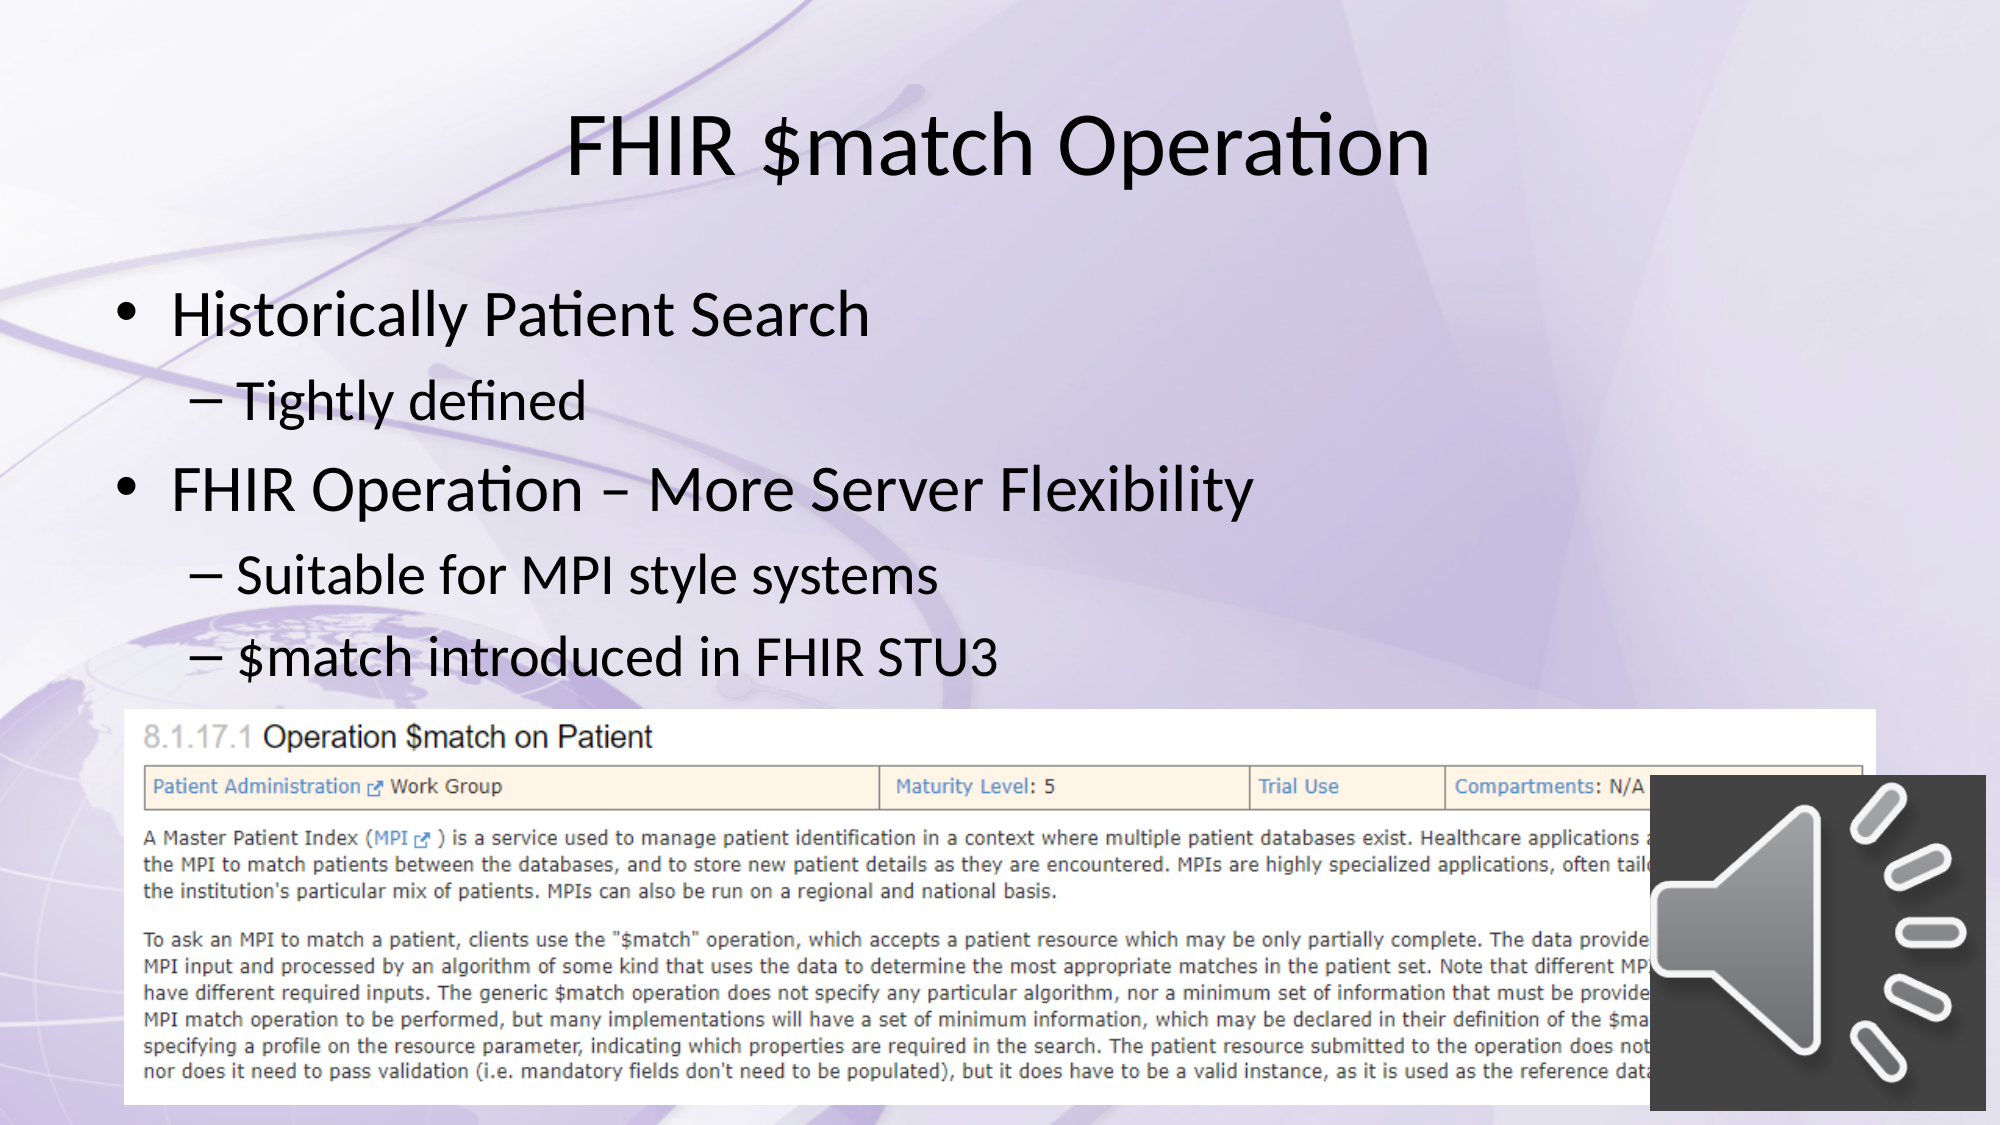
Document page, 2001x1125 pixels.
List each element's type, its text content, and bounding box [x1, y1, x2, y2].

title FHIR $match Operation [99, 45, 1900, 233]
list Historically Patient Search Tightly defined FHIR Operation – More Server Flexibility Suitable for MPI style systems $match introduced in FHIR STU3 [99, 262, 1900, 1005]
picture [0, 0, 2000, 1125]
